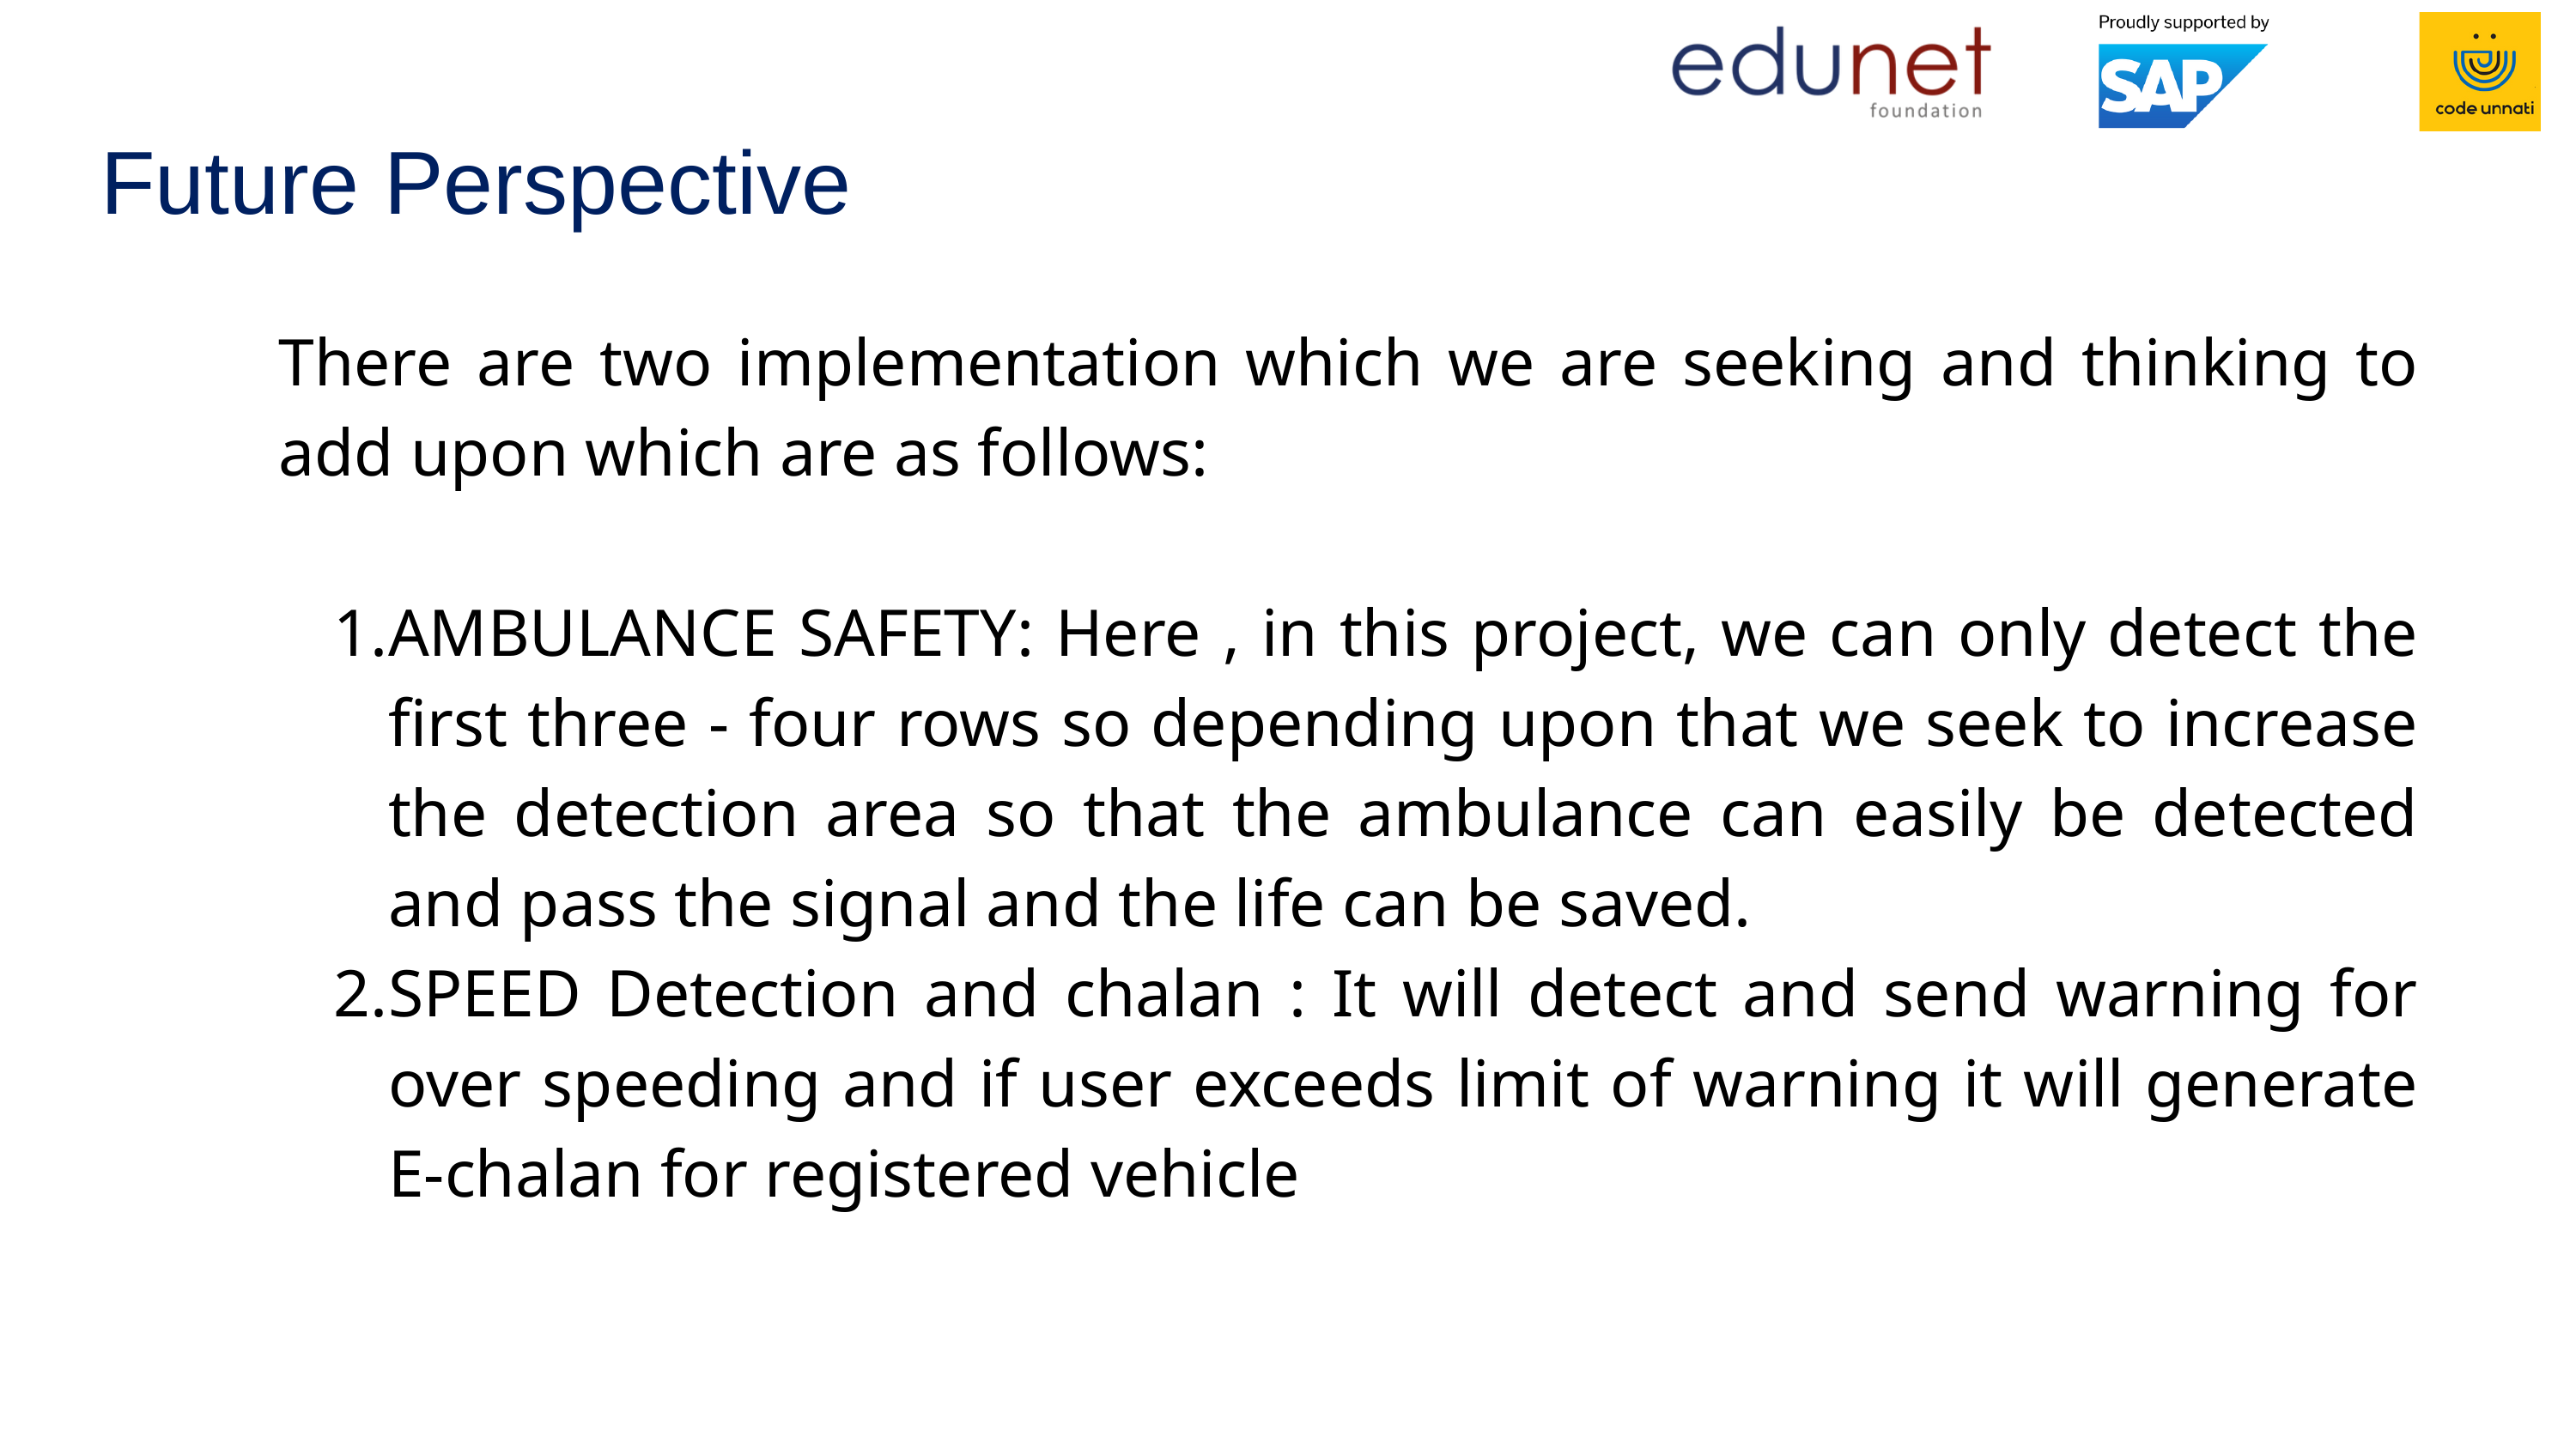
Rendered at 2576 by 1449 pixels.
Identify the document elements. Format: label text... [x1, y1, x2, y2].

text_box [1659, 14, 2006, 124]
text_box [2098, 15, 2269, 124]
text_box Future Perspective [100, 124, 2476, 233]
text_box There are two implementation which we are seeking and thinking to add upon which are as follows: AMBULANCE SAFETY: Here , in this project, we can only detect the first three - four rows so depending upon that we seek to increase the detection area so that the ambulance can easily be detected and pass the signal and the life can be saved. SPEED Detection and chalan : It will detect and send warning for over speeding and if user exceeds limit of warning it will generate E-chalan for registered vehicle [278, 308, 2420, 1210]
text_box [2419, 12, 2541, 131]
